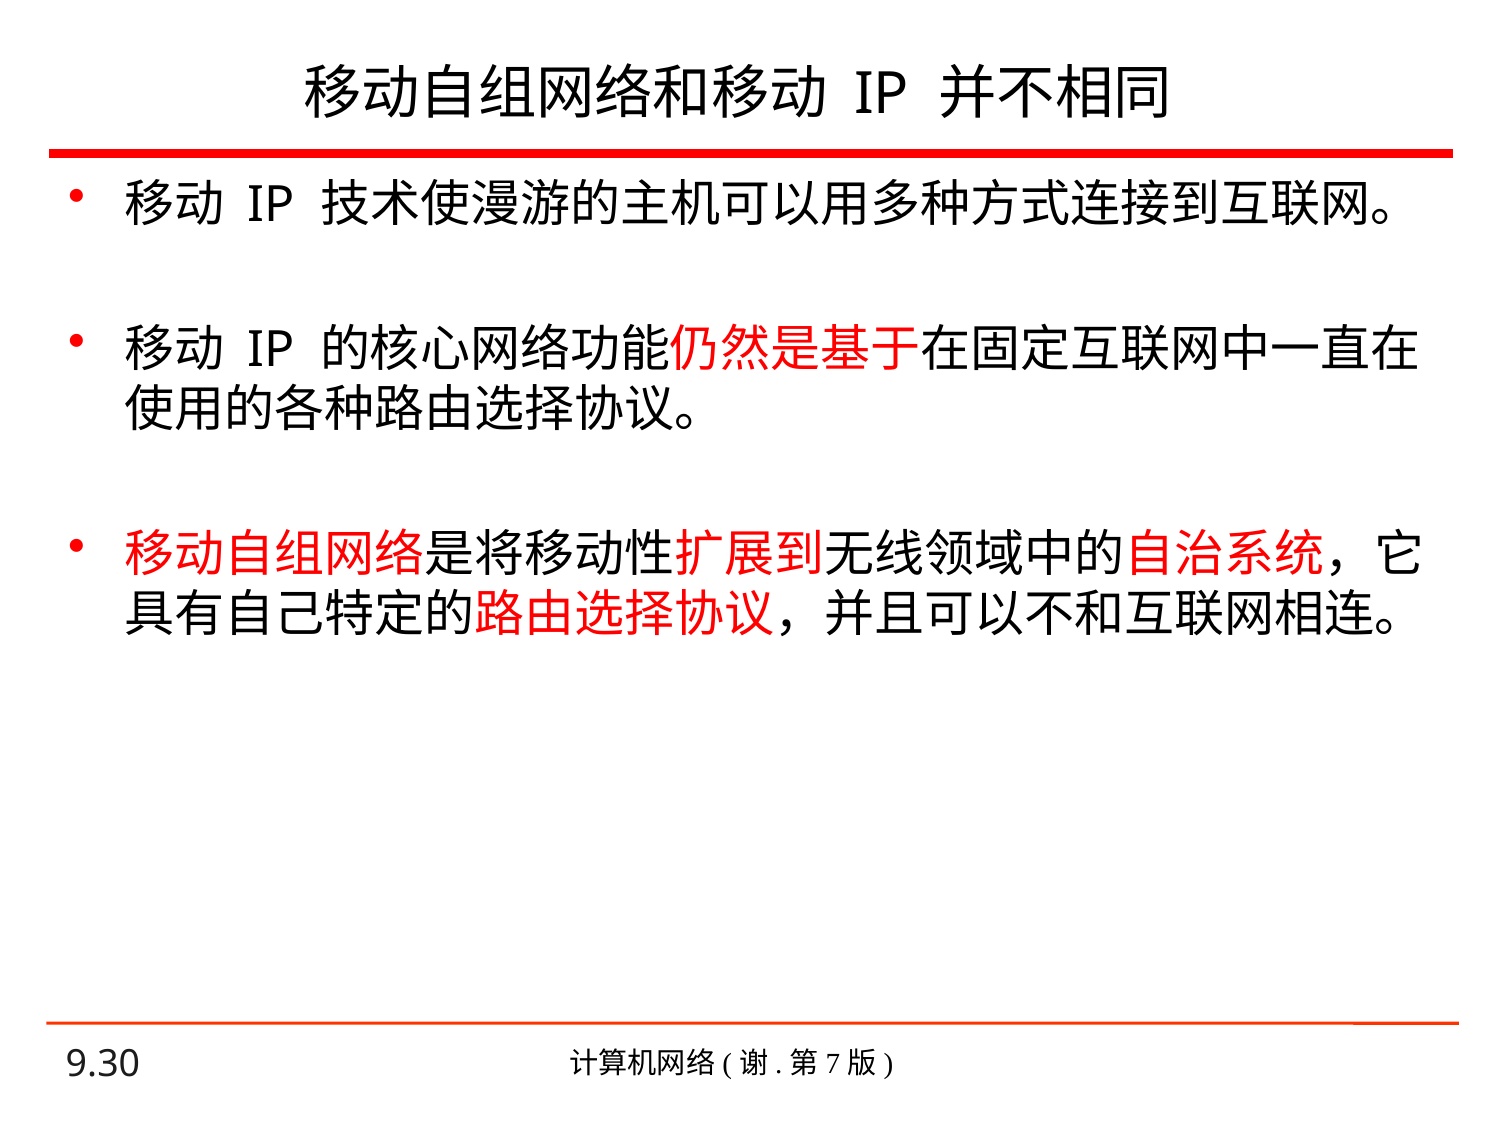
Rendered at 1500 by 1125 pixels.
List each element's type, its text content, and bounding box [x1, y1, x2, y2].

list 移动 IP 技术使漫游的主机可以用多种方式连接到互联网。 移动 IP 的核心网络功能仍然是基于在固定互联网中一直在使用的各种路由选择协议。 移动自组网络是将移动性扩展到无线领域中的自治系统，它具有自己特定的路由选择协议，并且可以不和互联网相连。 [52, 163, 1448, 1009]
title 移动自组网络和移动 IP 并不相同 [40, 30, 1448, 150]
